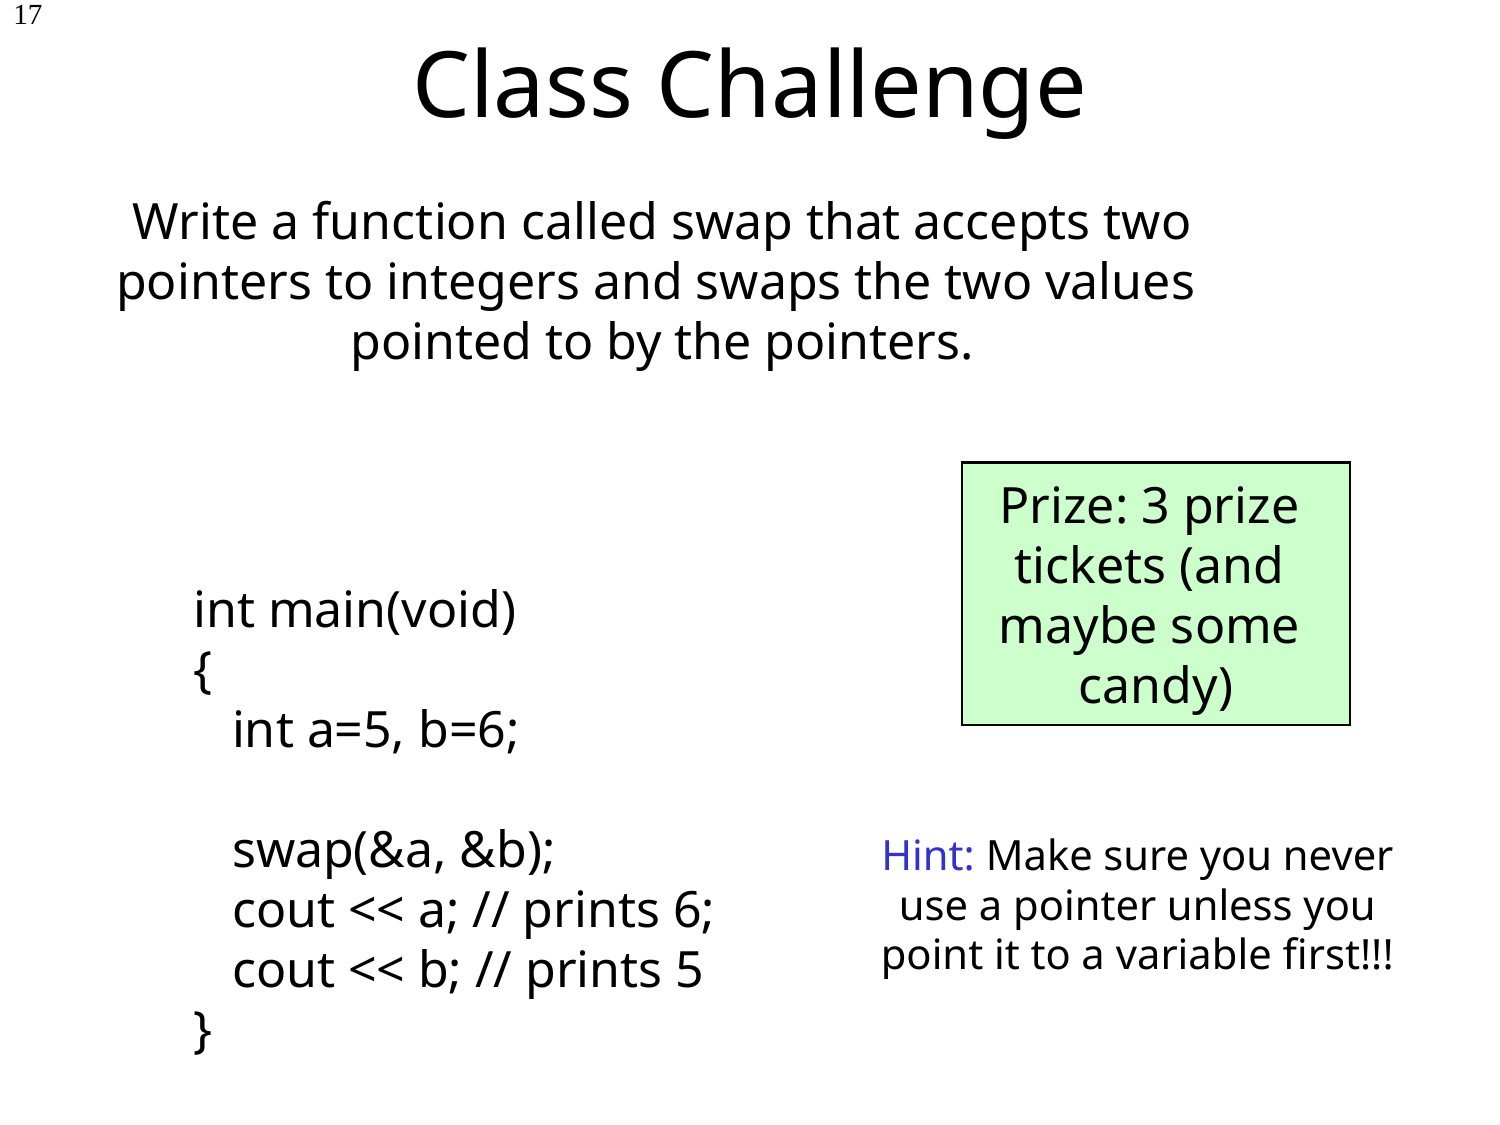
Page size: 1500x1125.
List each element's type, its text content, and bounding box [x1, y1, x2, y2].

title Class Challenge [112, 0, 1388, 175]
slide_number 17 [0, 0, 58, 63]
text_box int main(void) { int a=5, b=6; swap(&a, &b); cout << a; // prints 6; cout << b; // prints 5 } [178, 570, 731, 1065]
text_box Prize: 3 prize tickets (and maybe some candy) [962, 462, 1350, 725]
text_box Write a function called swap that accepts two pointers to integers and swaps the two values pointed to by the pointers. [101, 182, 1224, 378]
text_box Hint: Make sure you never use a pointer unless you point it to a variable first!!! [849, 820, 1425, 986]
